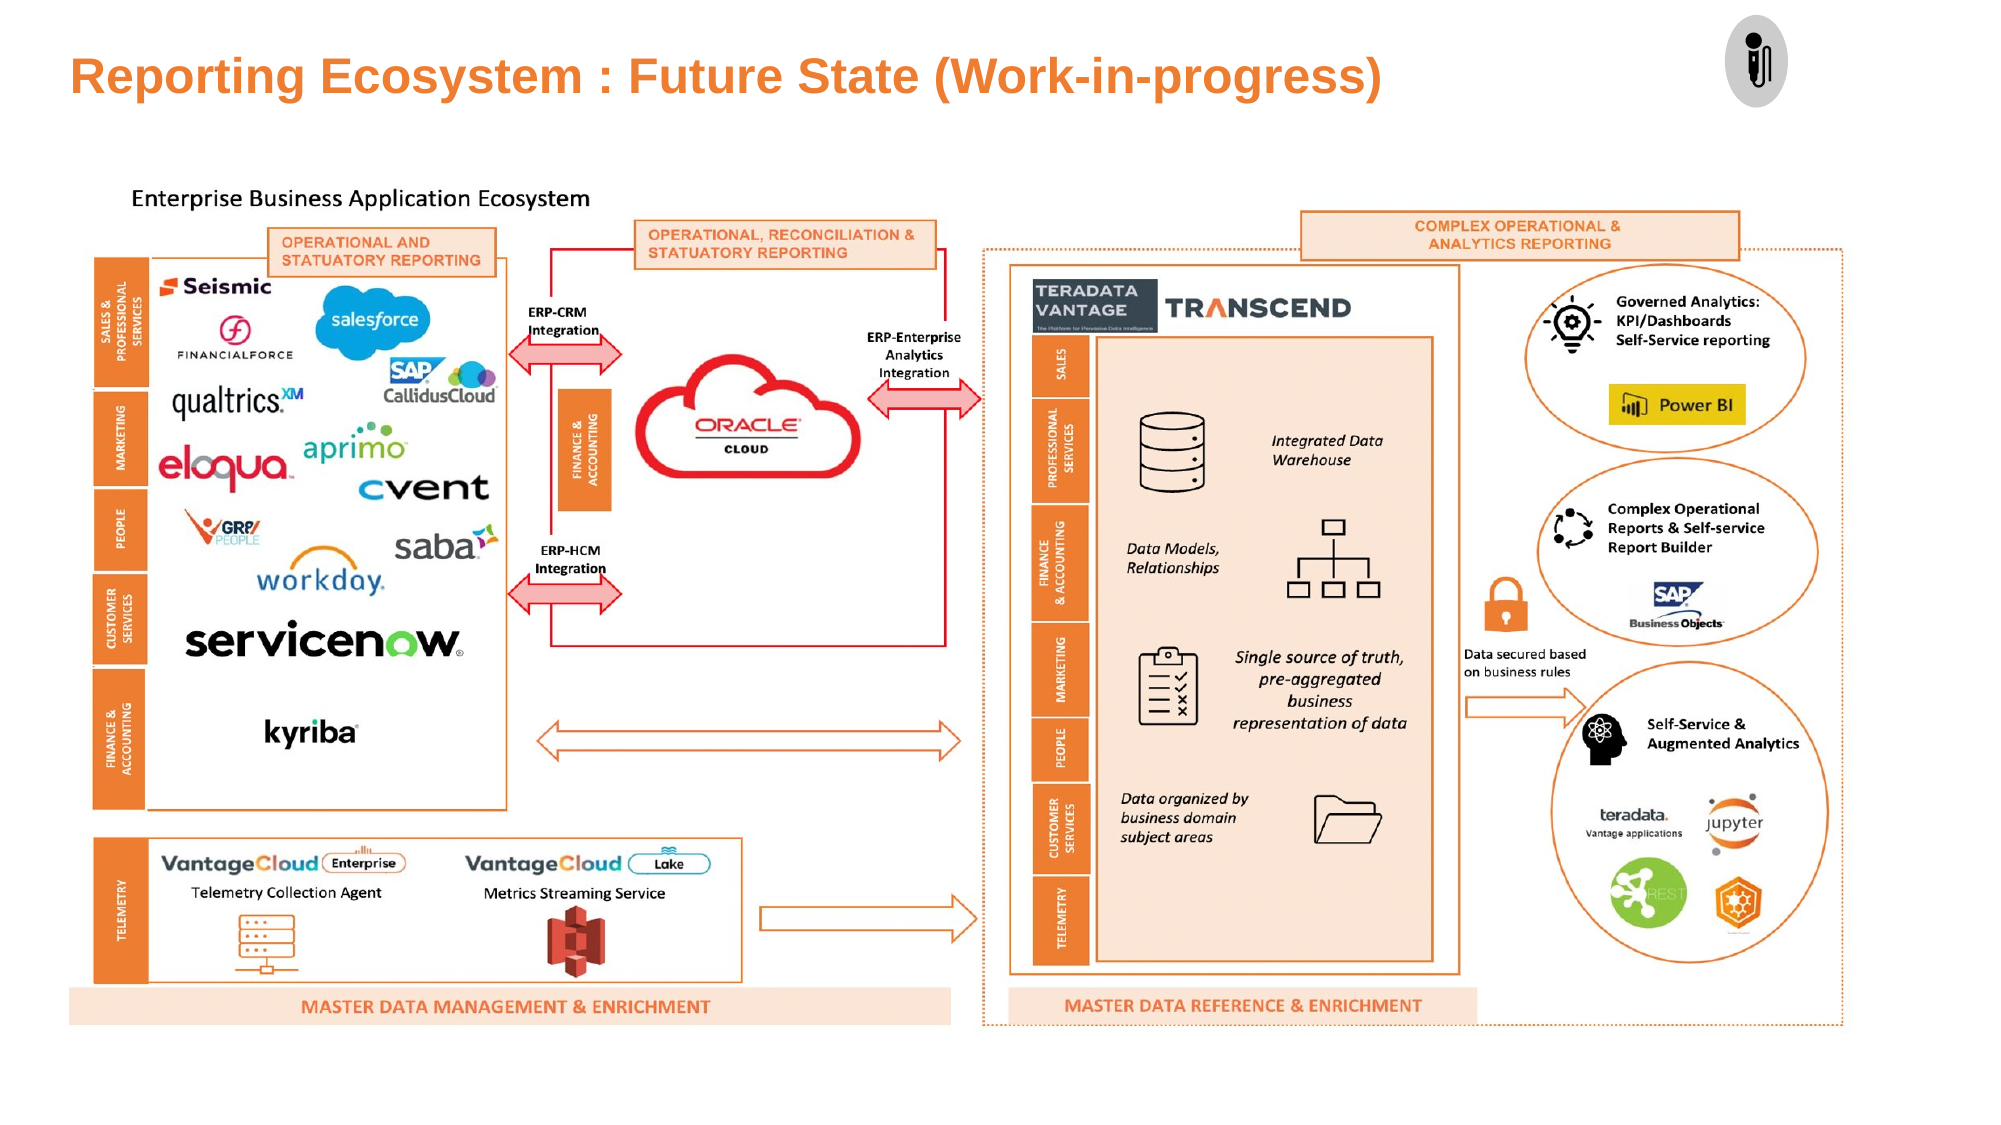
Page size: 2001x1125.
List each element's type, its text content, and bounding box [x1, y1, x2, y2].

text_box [1724, 14, 1788, 108]
text_box Reporting Ecosystem : Future State (Work-in-progress) [54, 10, 1867, 144]
picture [69, 160, 1872, 1036]
